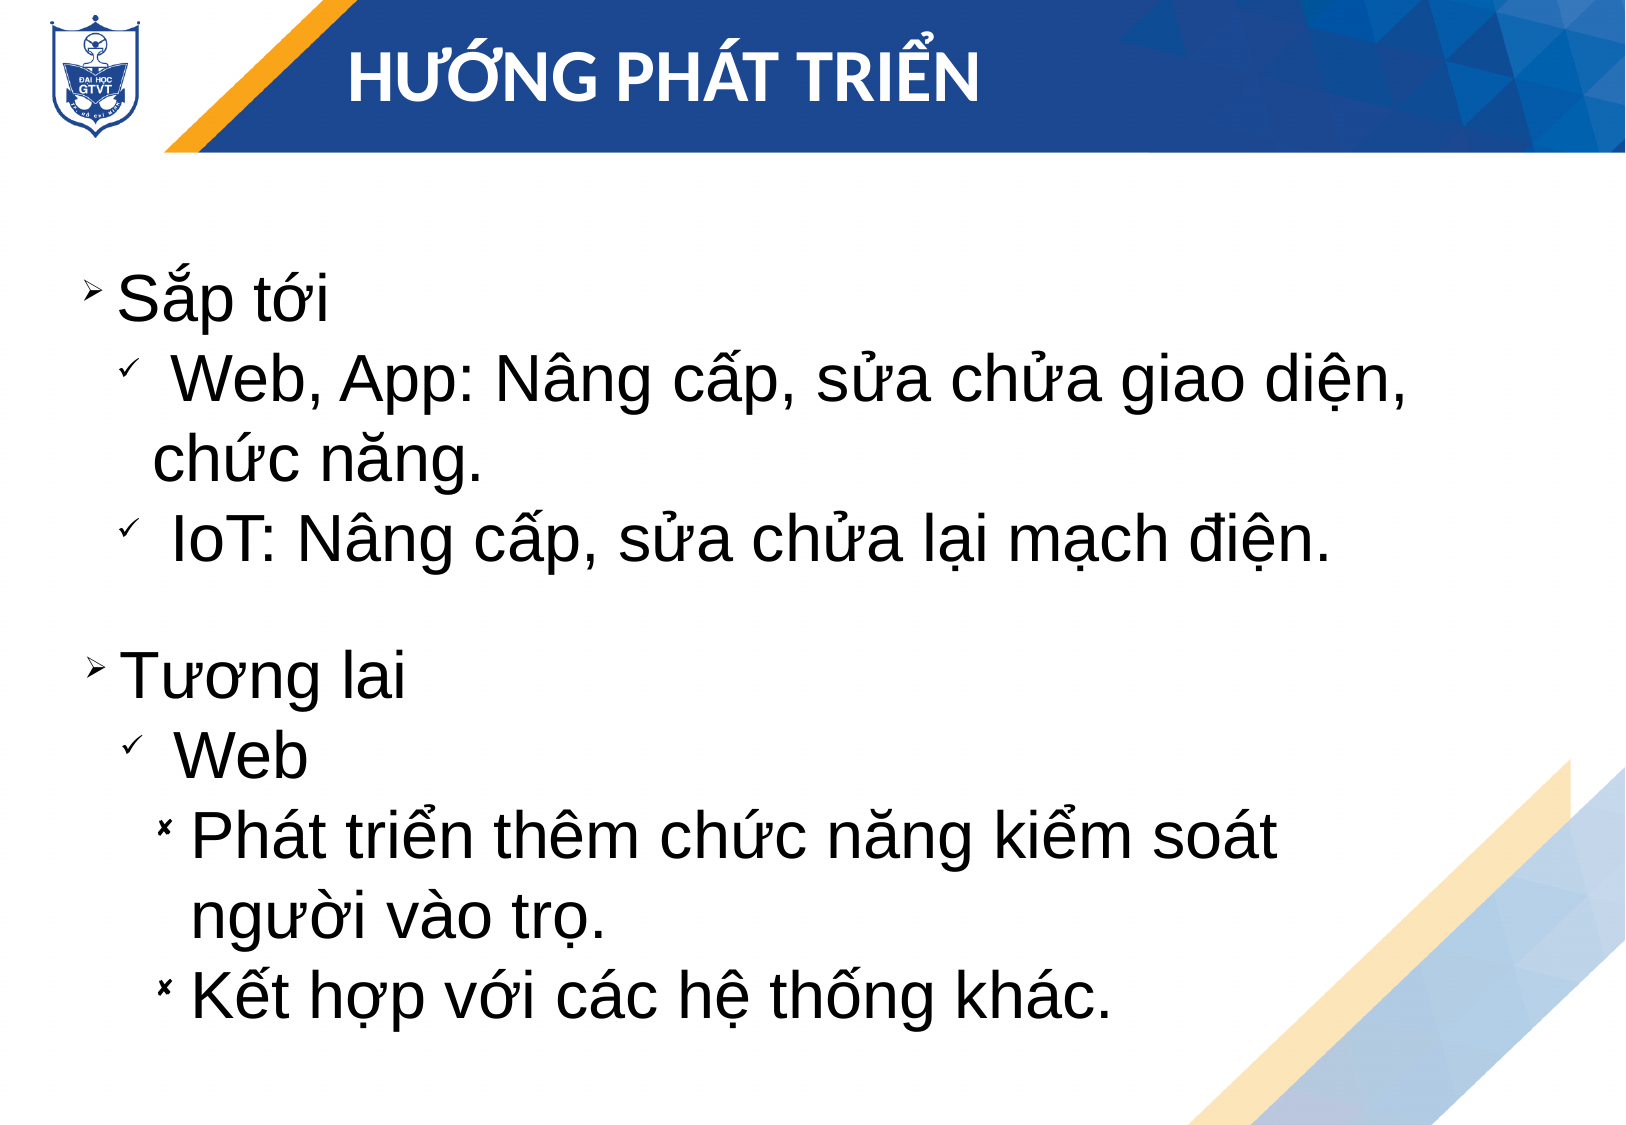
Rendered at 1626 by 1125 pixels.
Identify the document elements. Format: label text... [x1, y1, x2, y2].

text_box HƯỚNG PHÁT TRIỂN [332, 0, 1625, 186]
picture [0, 0, 1626, 1125]
text_box Sắp tới Web, App: Nâng cấp, sửa chửa giao diện, chức năng. IoT: Nâng cấp, sửa chửa lại mạch điện. [81, 204, 1543, 705]
text_box Tương lai Web Phát triển thêm chức năng kiểm soát người vào trọ. Kết hợp với các hệ thống khác. [69, 624, 1489, 1014]
